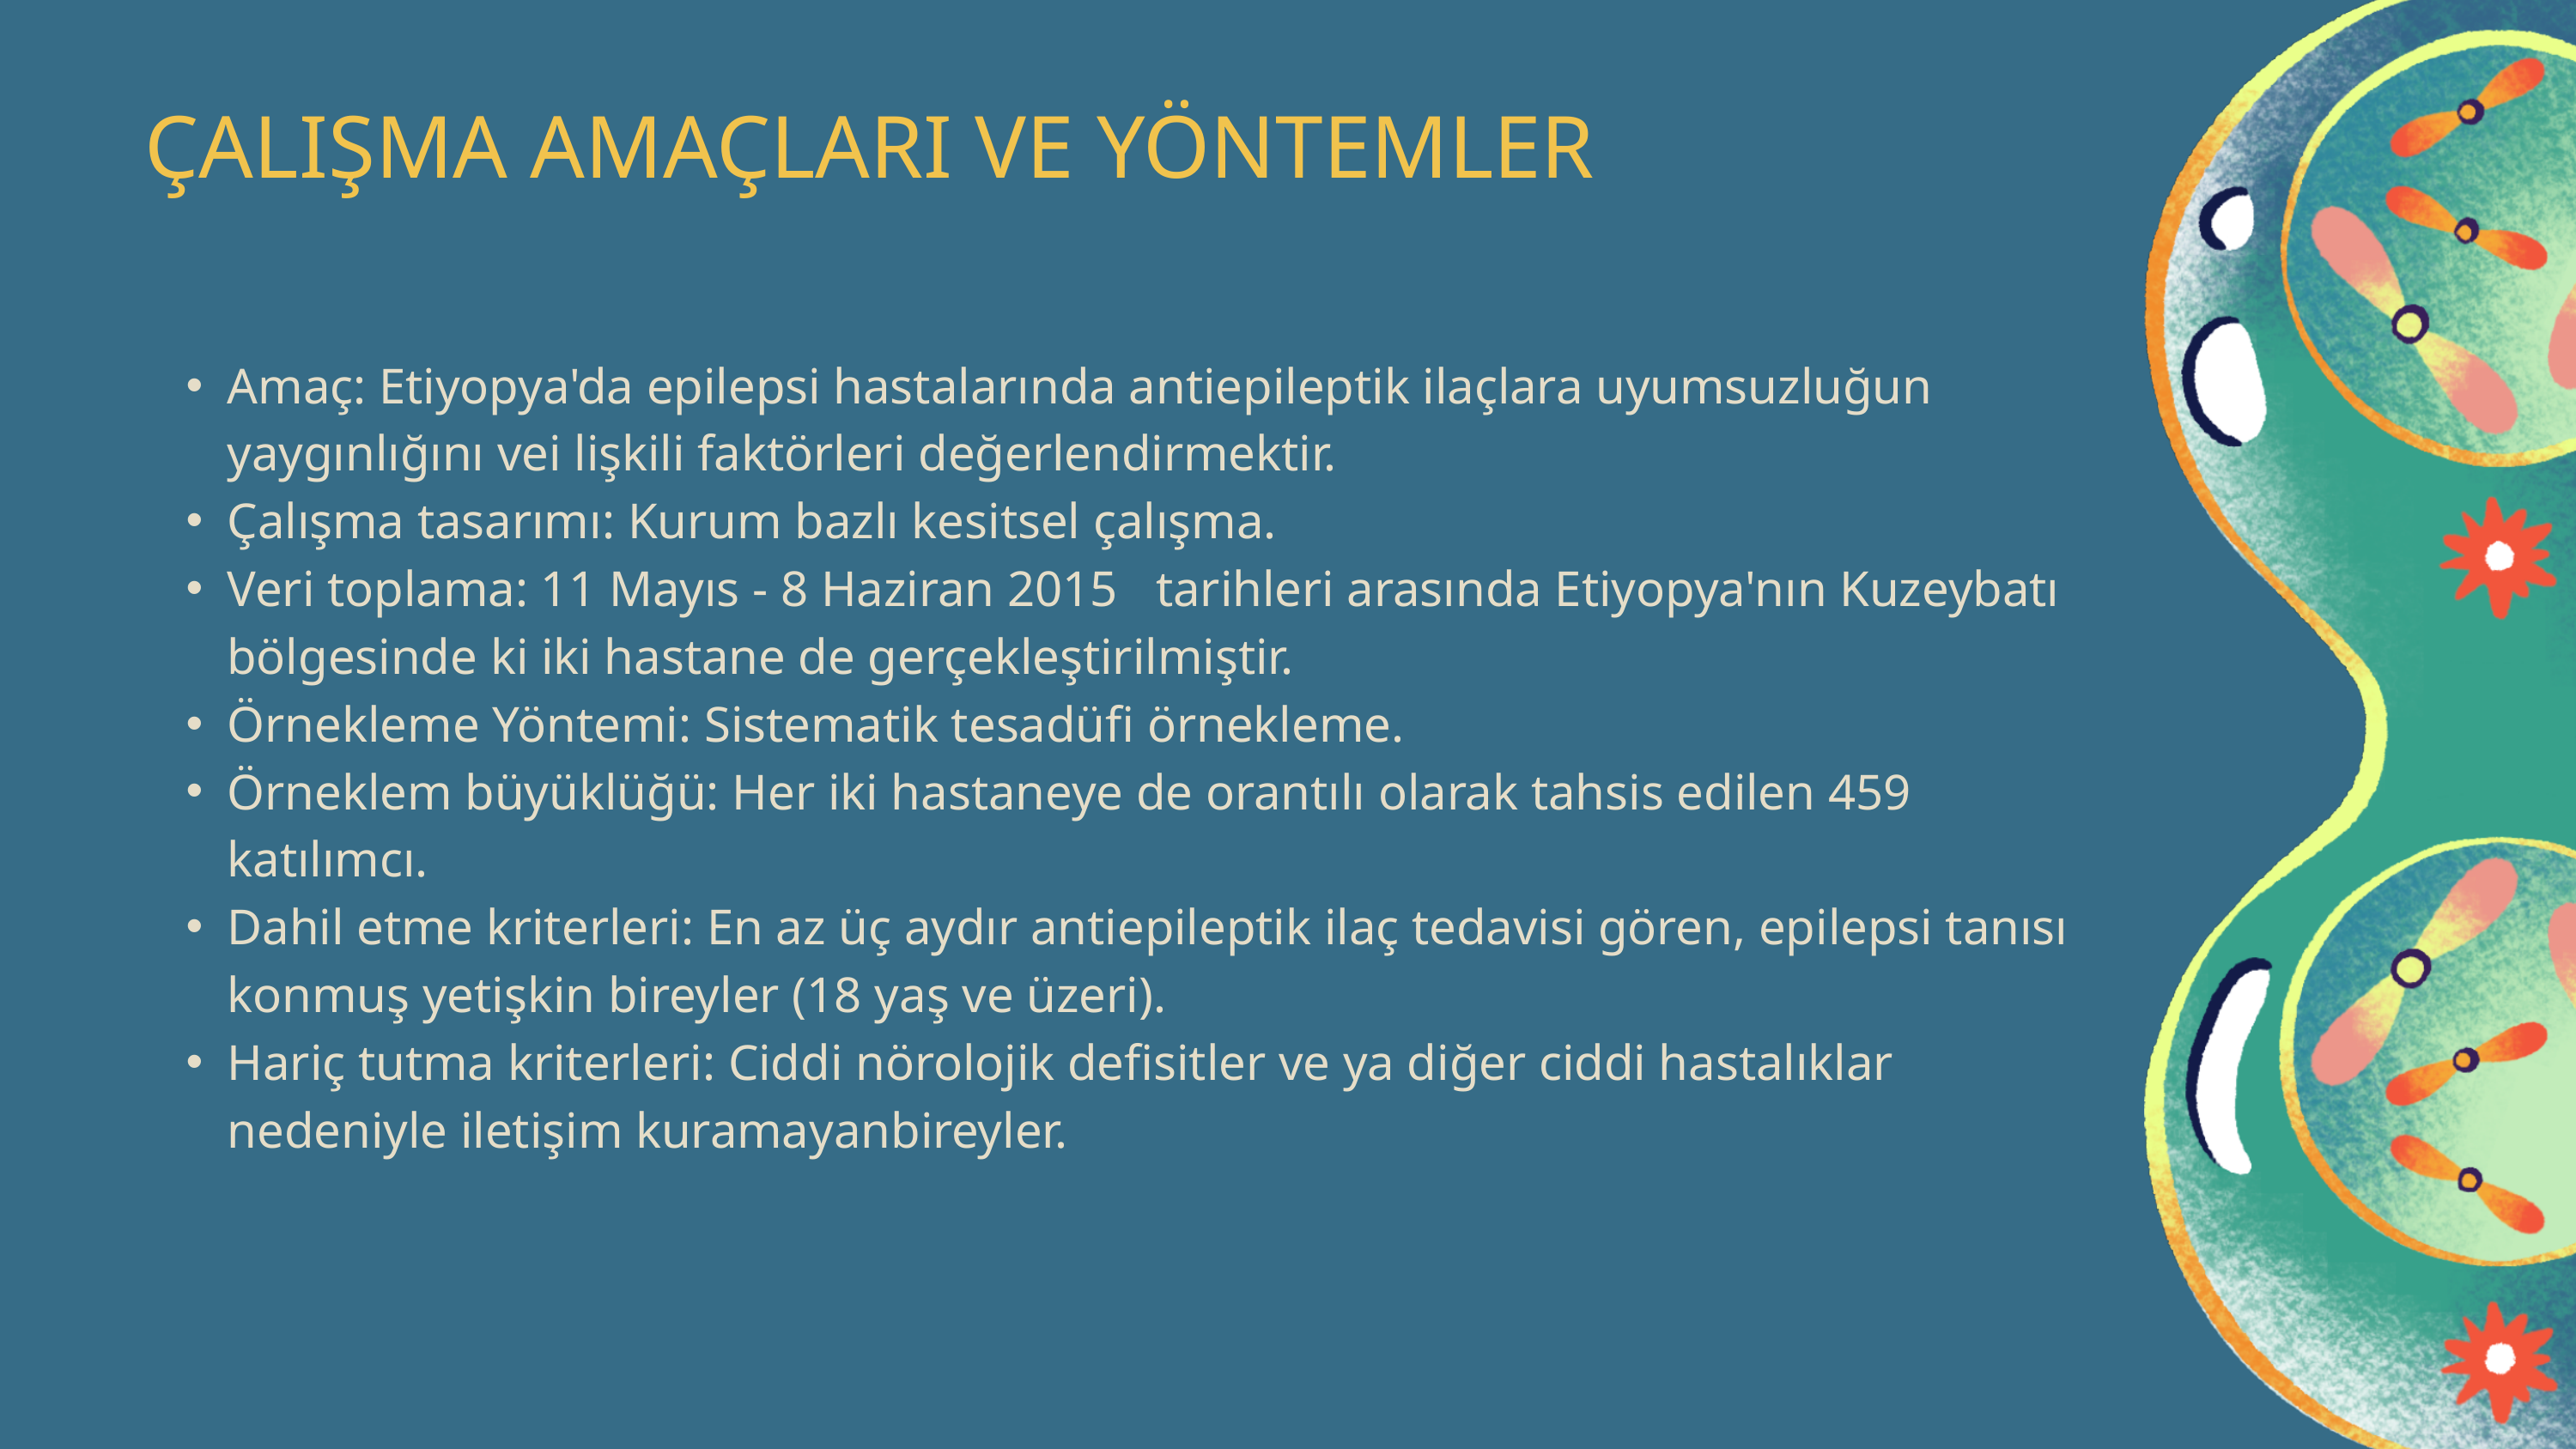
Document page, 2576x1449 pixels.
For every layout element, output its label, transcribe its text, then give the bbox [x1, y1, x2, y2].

text_box Amaç: Etiyopya'da epilepsi hastalarında antiepileptik ilaçlara uyumsuzluğun yaygınlığını vei lişkili faktörleri değerlendirmektir. Çalışma tasarımı: Kurum bazlı kesitsel çalışma. Veri toplama: 11 Mayıs - 8 Haziran 2015 tarihleri arasında Etiyopya'nın Kuzeybatı bölgesinde ki iki hastane de gerçekleştirilmiştir. Örnekleme Yöntemi: Sistematik tesadüfi örnekleme. Örneklem büyüklüğü: Her iki hastaneye de orantılı olarak tahsis edilen 459 katılımcı. Dahil etme kriterleri: En az üç aydır antiepileptik ilaç tedavisi gören, epilepsi tanısı konmuş yetişkin bireyler (18 yaş ve üzeri). Hariç tutma kriterleri: Ciddi nörolojik defisitler ve ya diğer ciddi hastalıklar nedeniyle iletişim kuramayanbireyler. [144, 345, 2093, 1226]
text_box ÇALIŞMA AMAÇLARI VE YÖNTEMLER [144, 75, 1770, 196]
picture [2143, 0, 2576, 1449]
